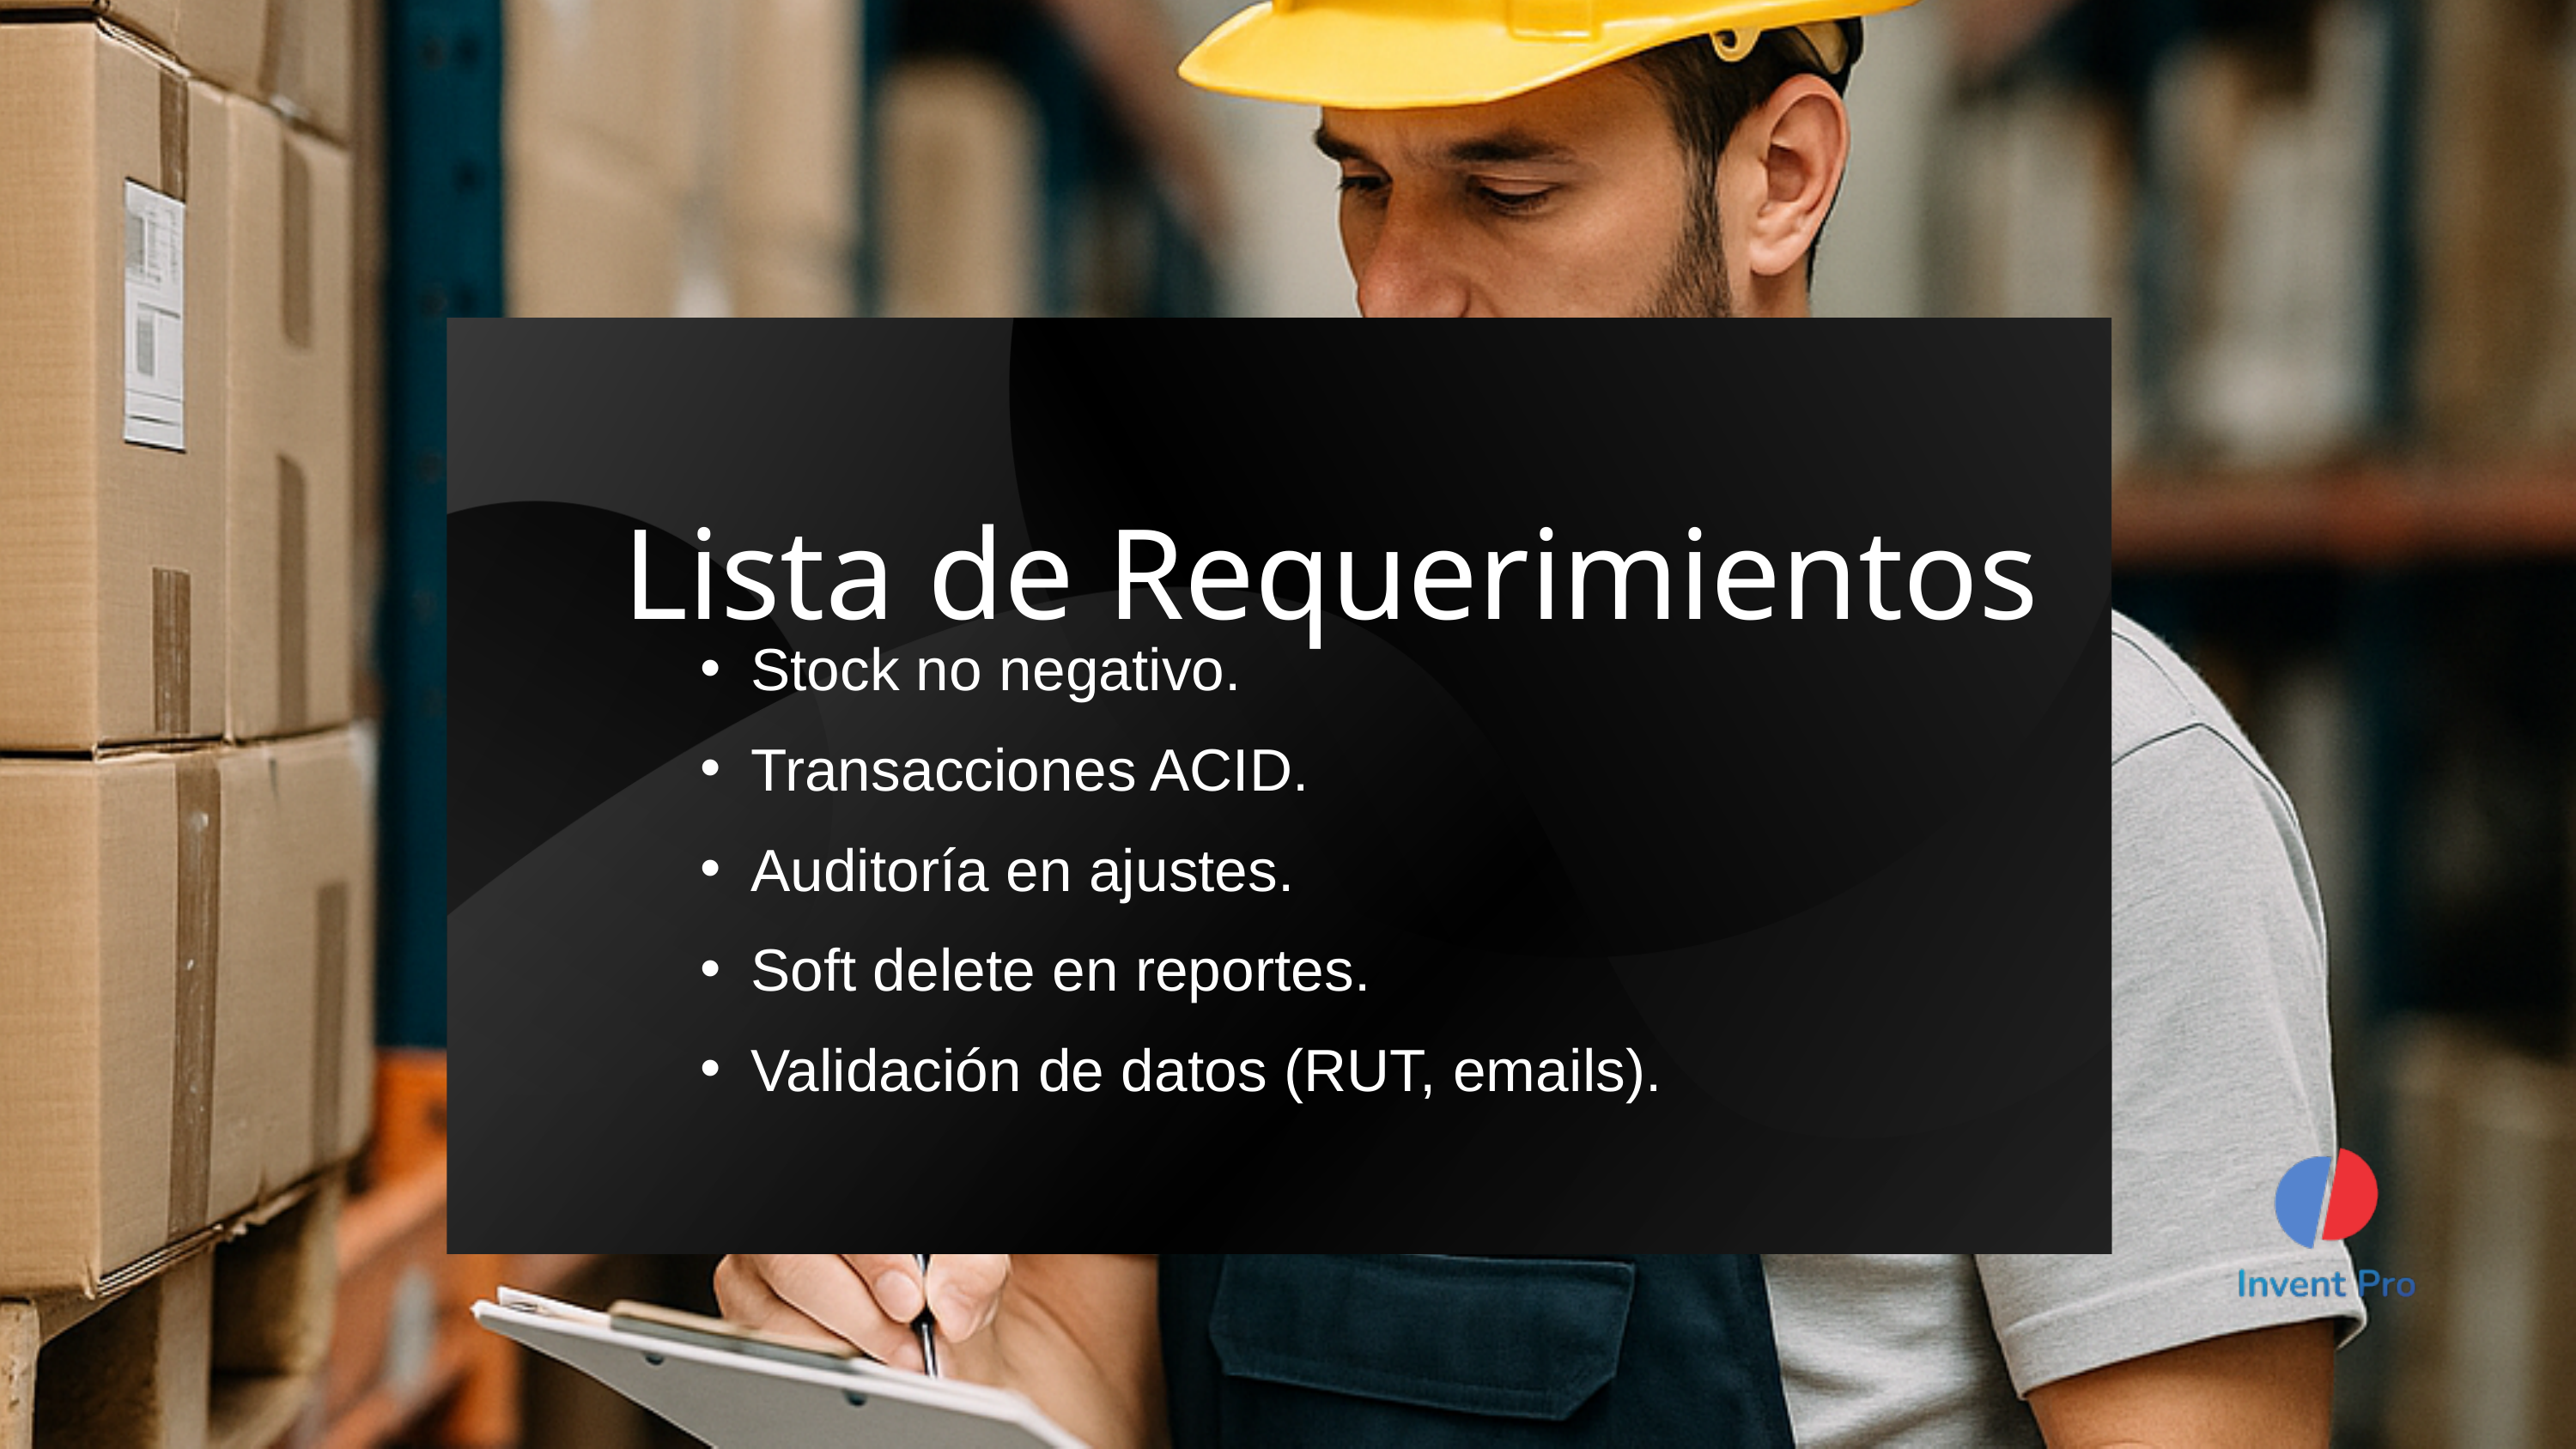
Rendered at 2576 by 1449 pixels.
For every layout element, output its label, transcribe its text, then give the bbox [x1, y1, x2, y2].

text_box [0, 0, 2576, 1449]
text_box Stock no negativo. Transacciones ACID. Auditoría en ajustes. Soft delete en reportes. Validación de datos (RUT, emails). [649, 603, 1981, 1203]
text_box Lista de Requerimientos [581, 434, 2049, 645]
text_box [2222, 1147, 2432, 1304]
text_box [447, 318, 2112, 1254]
